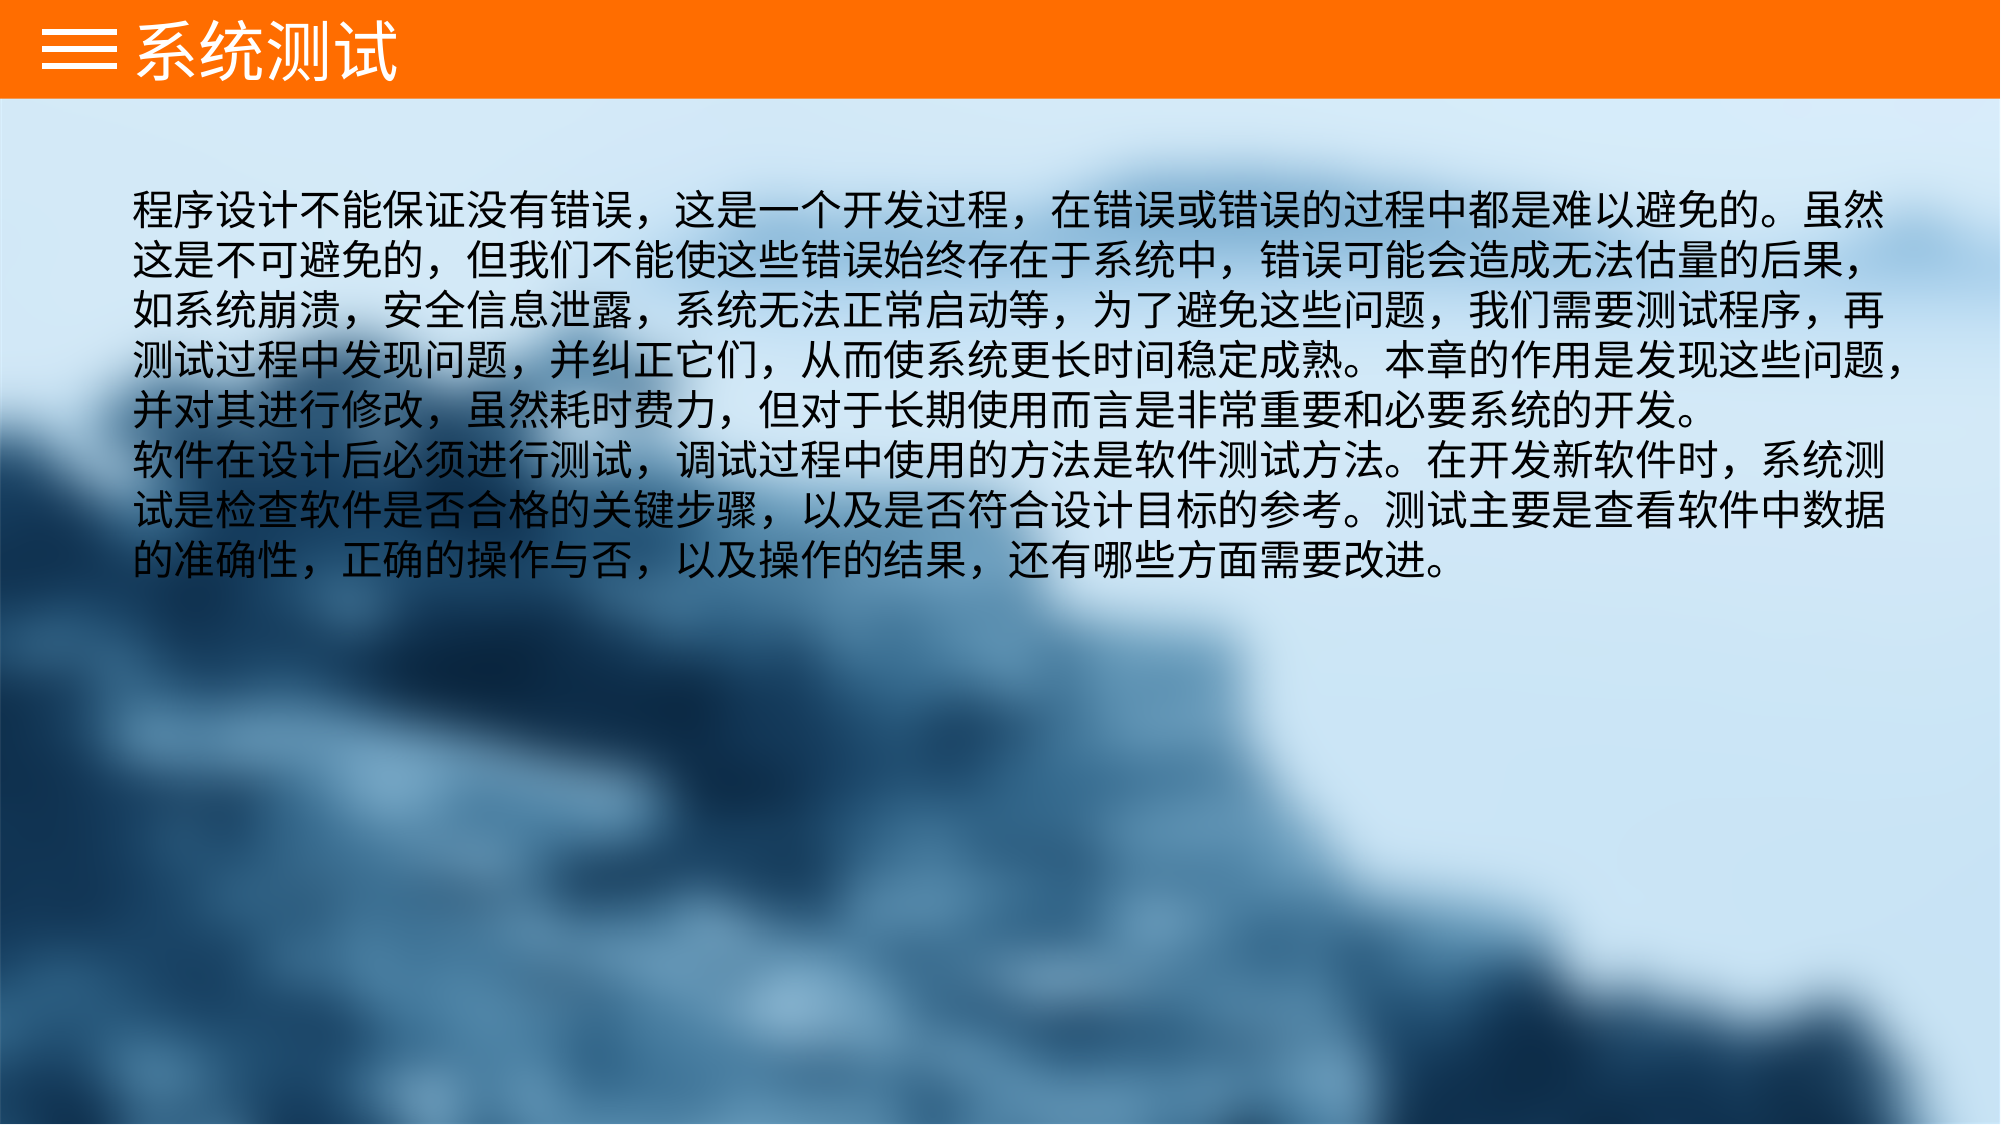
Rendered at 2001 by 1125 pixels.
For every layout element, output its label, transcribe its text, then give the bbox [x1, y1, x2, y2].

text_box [42, 32, 118, 67]
picture [0, 0, 2001, 1125]
text_box [0, 0, 2000, 100]
text_box 系统测试 [117, 2, 679, 98]
text_box 程序设计不能保证没有错误，这是一个开发过程，在错误或错误的过程中都是难以避免的。虽然这是不可避免的，但我们不能使这些错误始终存在于系统中，错误可能会造成无法估量的后果，如系统崩溃，安全信息泄露，系统无法正常启动等，为了避免这些问题，我们需要测试程序，再测试过程中发现问题，并纠正它们，从而使系统更长时间稳定成熟。本章的作用是发现这些问题，并对其进行修改，虽然耗时费力，但对于长期使用而言是非常重要和必要系统的开发。 软件在设计后必须进行测试，调试过程中使用的方法是软件测试方法。在开发新软件时，系统测试是检查软件是否合格的关键步骤，以及是否符合设计目标的参考。测试主要是查看软件中数据的准确性，正确的操作与否，以及操作的结果，还有哪些方面需要改进。 [117, 126, 1925, 592]
